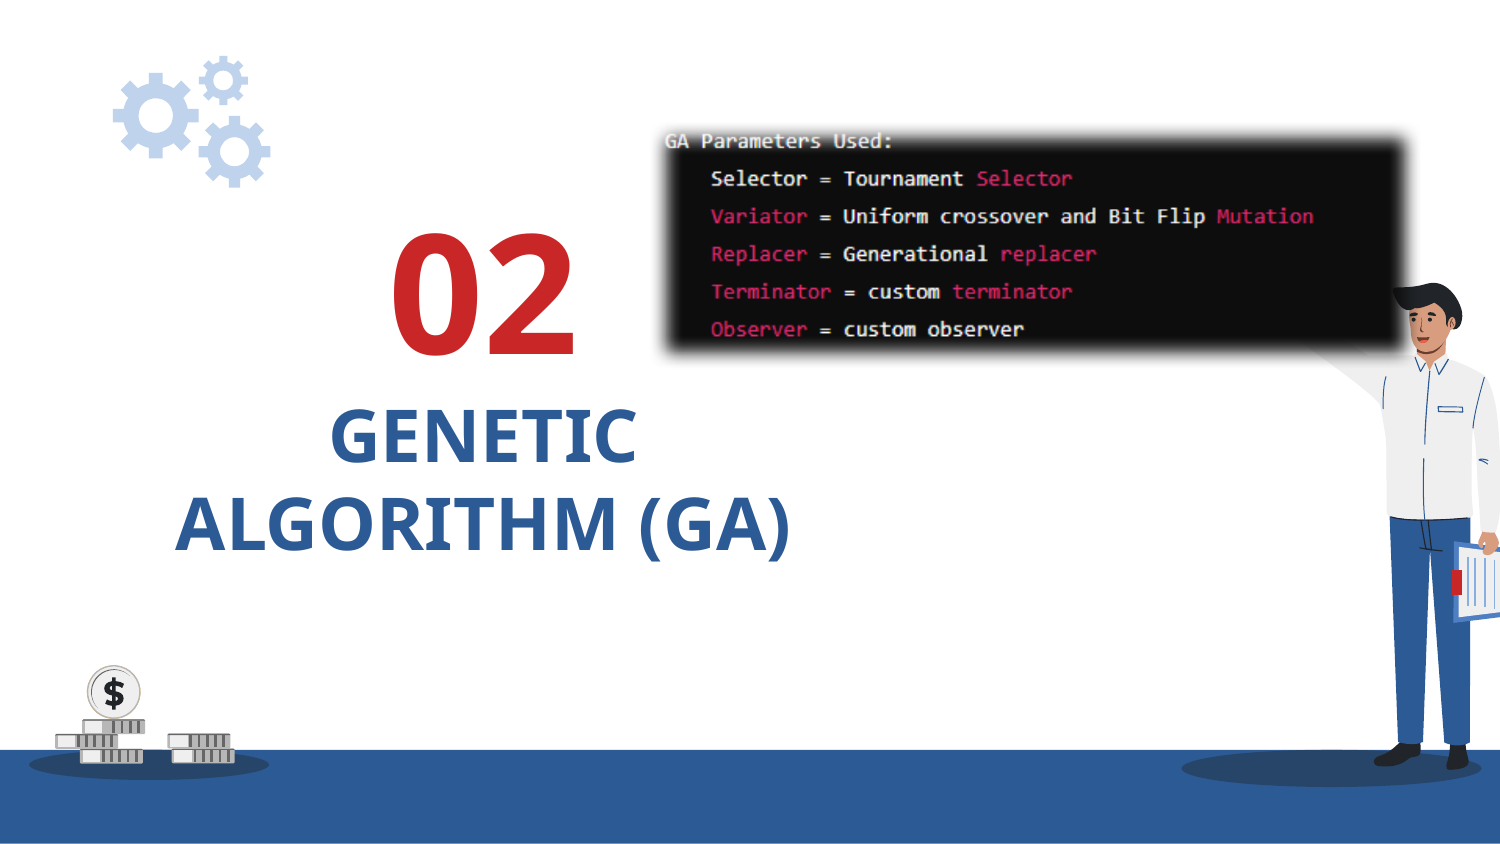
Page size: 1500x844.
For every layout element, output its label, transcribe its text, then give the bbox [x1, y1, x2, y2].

text_box [1181, 752, 1460, 788]
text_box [1253, 279, 1500, 770]
title GENETIC ALGORITHM (GA) [119, 374, 849, 496]
text_box [29, 754, 270, 781]
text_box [112, 55, 271, 188]
picture [649, 121, 1421, 369]
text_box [54, 663, 236, 764]
title 02 [349, 172, 619, 374]
